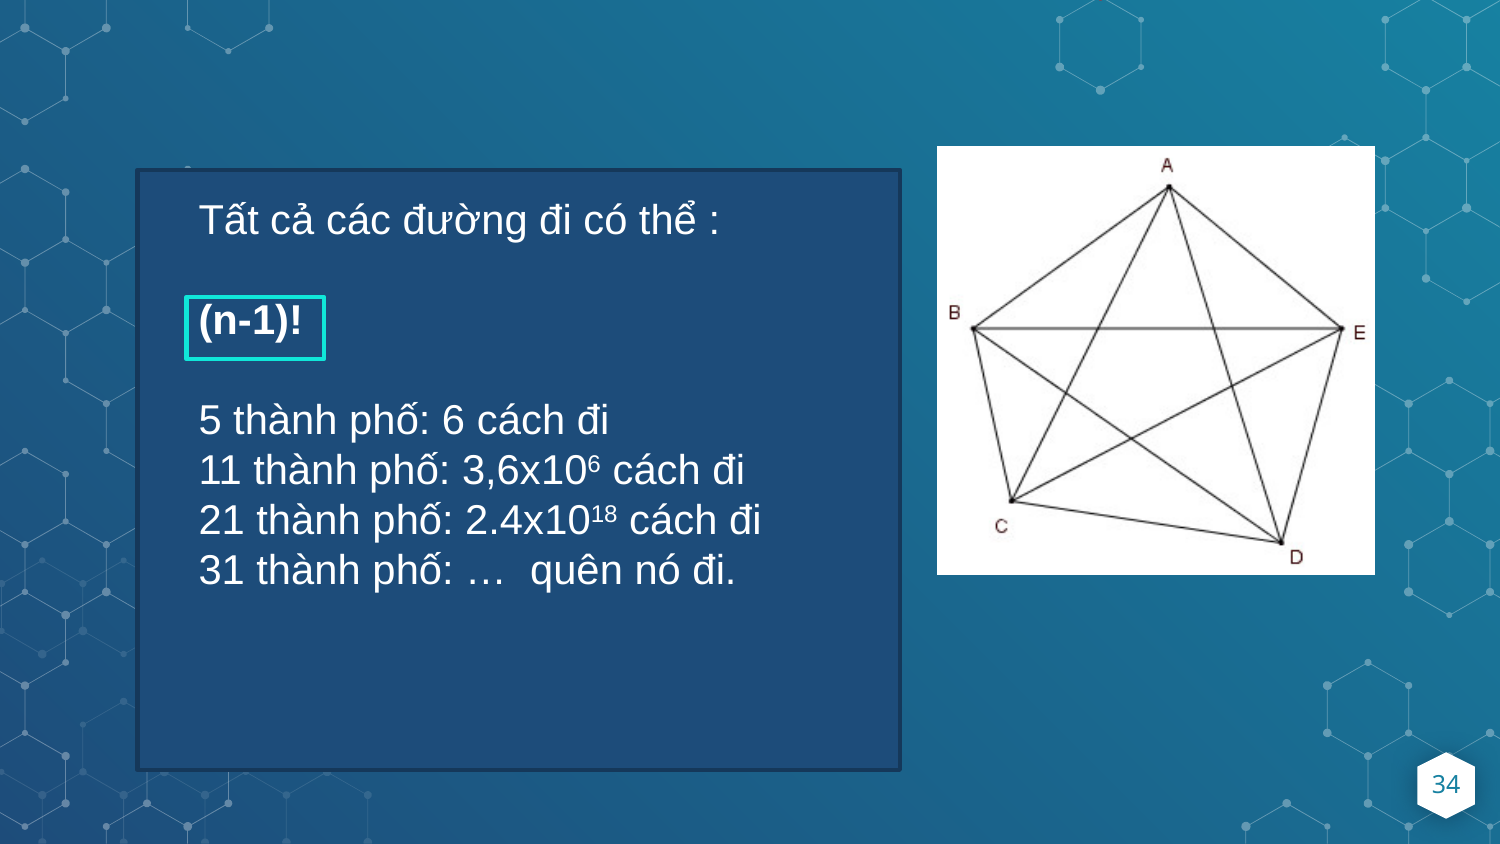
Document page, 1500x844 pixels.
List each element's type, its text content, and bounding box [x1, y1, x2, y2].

text_box Tất cả các đường đi có thể : (n-1)! 5 thành phố: 6 cách đi 11 thành phố: 3,6x106 cách đi 21 thành phố: 2.4x1018 cách đi 31 thành phố: … quên nó đi. [165, 185, 875, 684]
text_box [135, 168, 902, 772]
text_box [184, 295, 326, 361]
slide_number 34 [1417, 752, 1475, 819]
picture [937, 146, 1376, 575]
